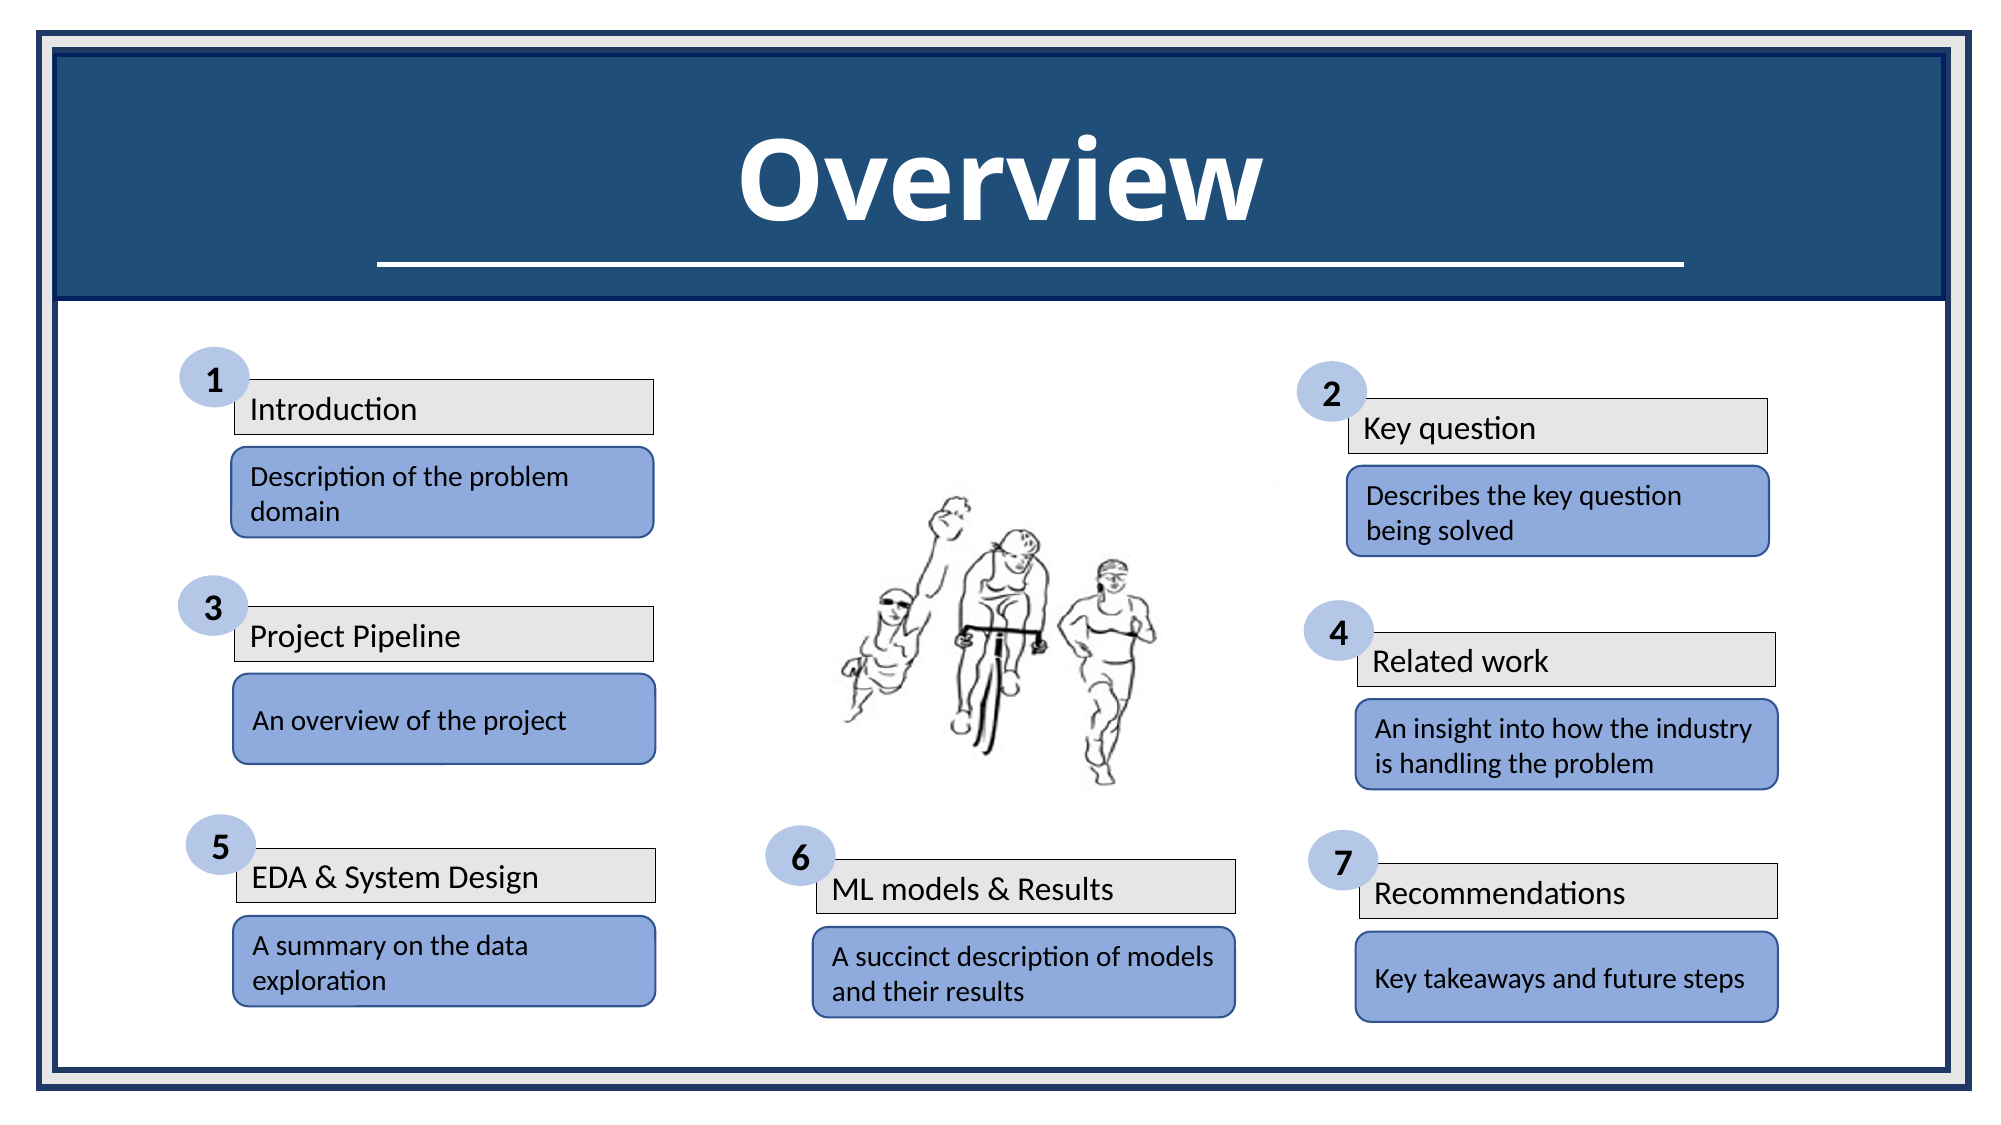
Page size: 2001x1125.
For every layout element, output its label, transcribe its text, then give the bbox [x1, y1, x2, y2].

text_box Key takeaways and future steps [1354, 930, 1779, 1023]
text_box 6 [764, 824, 837, 887]
text_box An insight into how the industry is handling the problem [1354, 698, 1779, 791]
text_box Key question [1348, 398, 1768, 454]
text_box EDA & System Design [236, 848, 656, 903]
text_box A succinct description of models and their results [811, 925, 1237, 1019]
text_box 2 [1295, 360, 1369, 423]
text_box [54, 54, 1944, 299]
text_box Recommendations [1359, 863, 1778, 919]
text_box An overview of the project [232, 672, 657, 766]
text_box Overview [86, 99, 1914, 252]
text_box 7 [1307, 828, 1380, 892]
picture [719, 479, 1281, 794]
text_box 5 [184, 813, 258, 876]
text_box 1 [178, 345, 251, 409]
text_box Introduction [234, 379, 654, 435]
text_box Description of the problem domain [230, 445, 655, 539]
text_box ML models & Results [816, 859, 1236, 914]
text_box 3 [176, 574, 250, 637]
text_box 4 [1302, 599, 1376, 662]
text_box A summary on the data exploration [232, 914, 657, 1008]
text_box Related work [1357, 632, 1776, 687]
text_box Project Pipeline [234, 606, 654, 662]
text_box Describes the key question being solved [1345, 464, 1771, 558]
